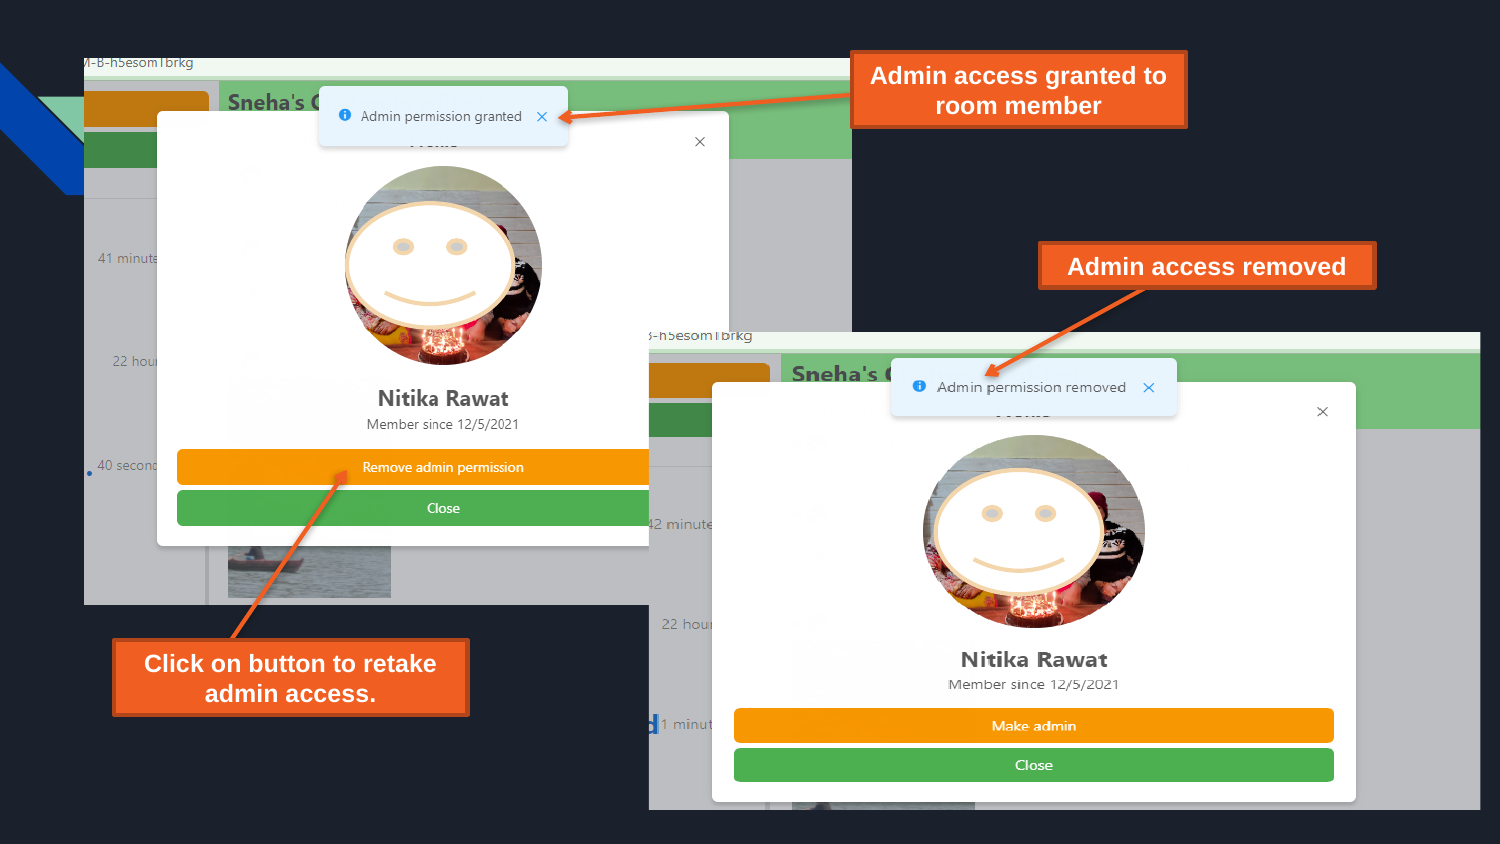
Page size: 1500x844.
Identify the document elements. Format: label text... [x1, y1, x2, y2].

text_box Admin access granted to room member [850, 50, 1188, 129]
text_box Admin access removed [1038, 241, 1377, 290]
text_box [984, 287, 1145, 376]
text_box Click on button to retake admin access. [112, 638, 470, 717]
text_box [557, 89, 913, 119]
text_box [230, 469, 348, 641]
picture [83, 58, 1481, 810]
